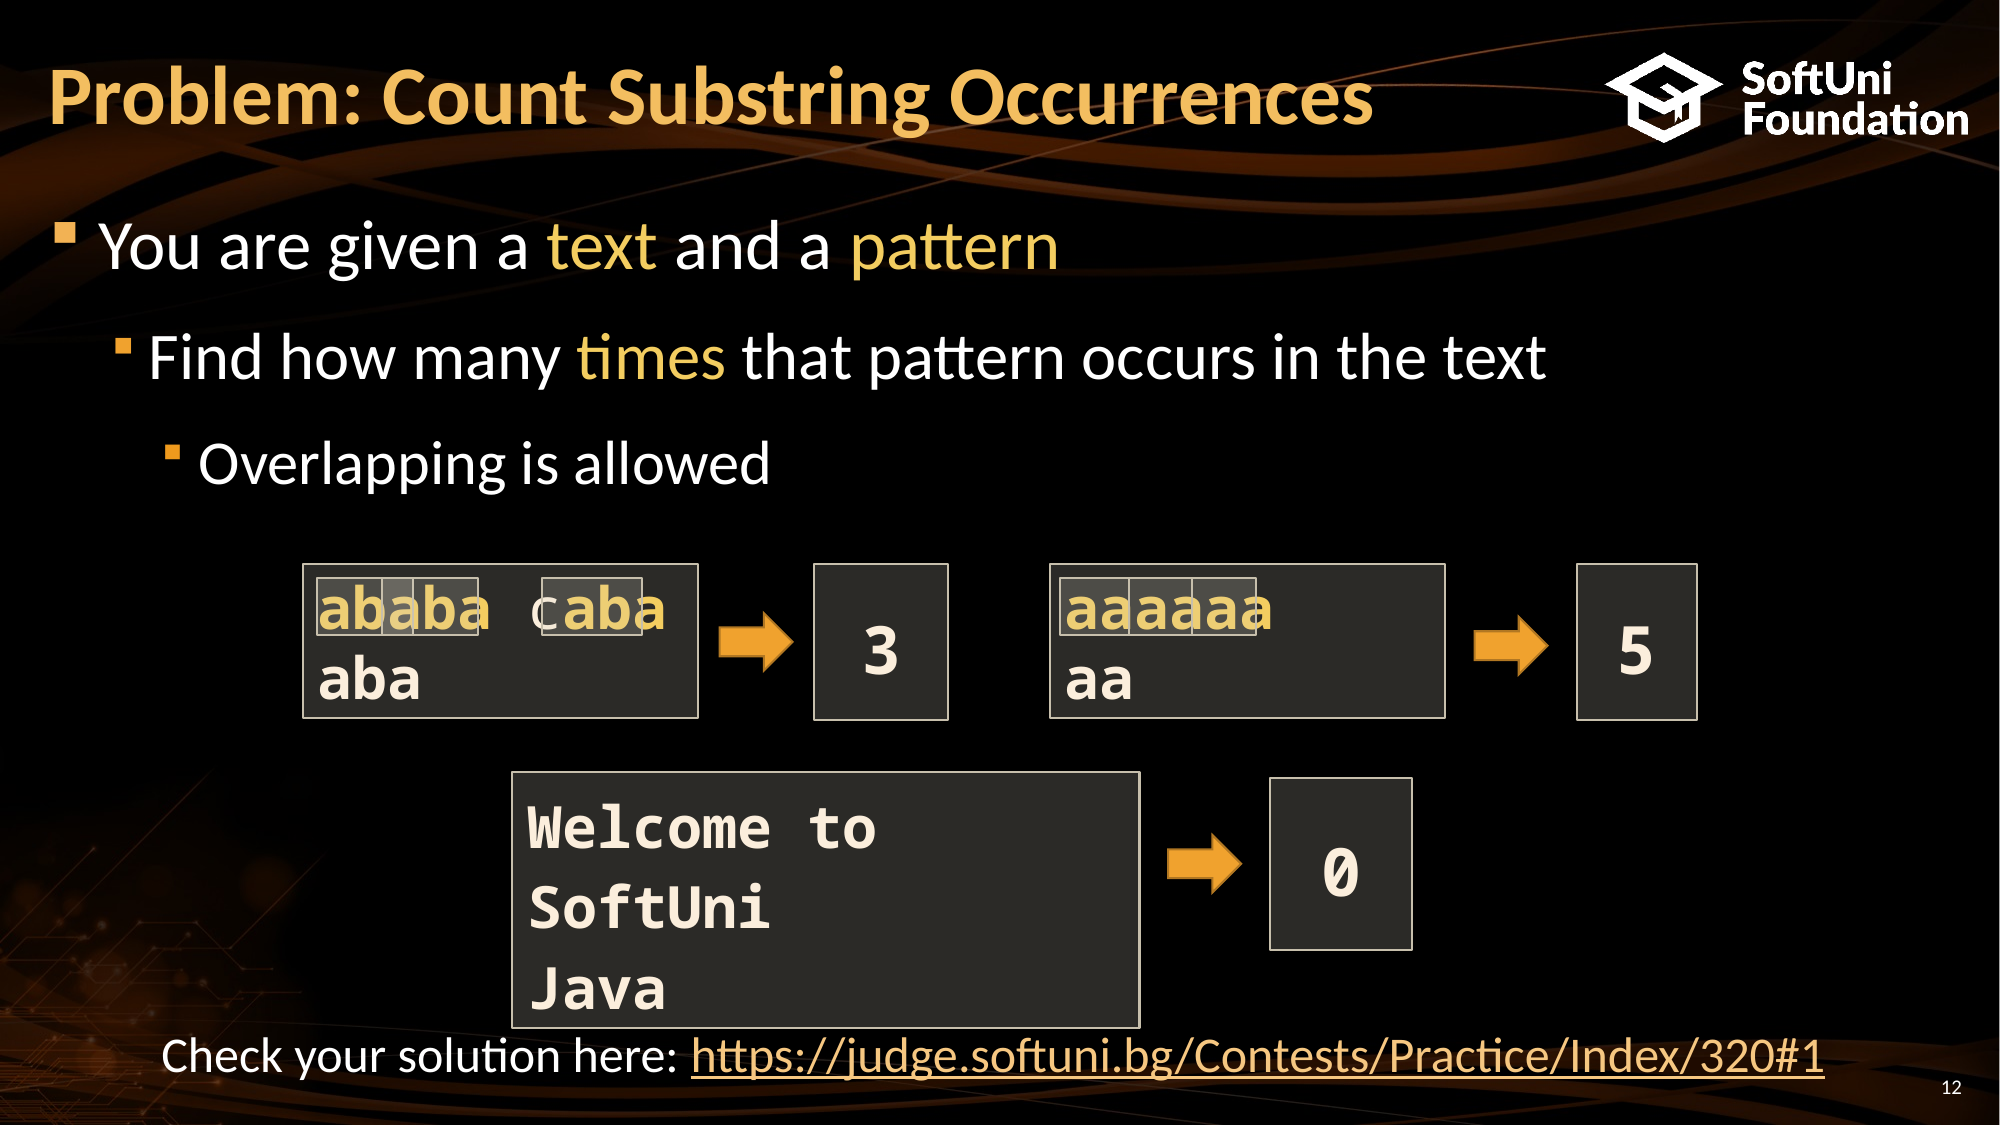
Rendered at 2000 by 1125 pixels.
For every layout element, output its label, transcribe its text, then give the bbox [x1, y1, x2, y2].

text_box [718, 610, 795, 674]
title Problem: Count Substring Occurrences [30, 6, 1602, 189]
text_box Welcome to SoftUni Java [512, 772, 1140, 1015]
text_box ababa caba aba [302, 563, 699, 719]
text_box [382, 578, 478, 635]
text_box [541, 578, 643, 635]
text_box [1473, 614, 1550, 677]
text_box [1059, 578, 1129, 635]
text_box [1167, 832, 1243, 896]
picture [0, 0, 2000, 1125]
text_box 0 [1269, 777, 1413, 950]
text_box [1192, 578, 1257, 635]
list You are given a text and a pattern Find how many times that pattern occurs in the text Overlapping is allowed [31, 188, 1968, 1103]
text_box [1129, 578, 1192, 635]
text_box 3 [814, 563, 949, 721]
text_box aaaaaa aa [1049, 563, 1446, 719]
text_box 5 [1576, 563, 1697, 721]
text_box [317, 578, 382, 635]
text_box Check your solution here: https://judge.softuni.bg/Contests/Practice/Index/320#1 [124, 1015, 1863, 1091]
